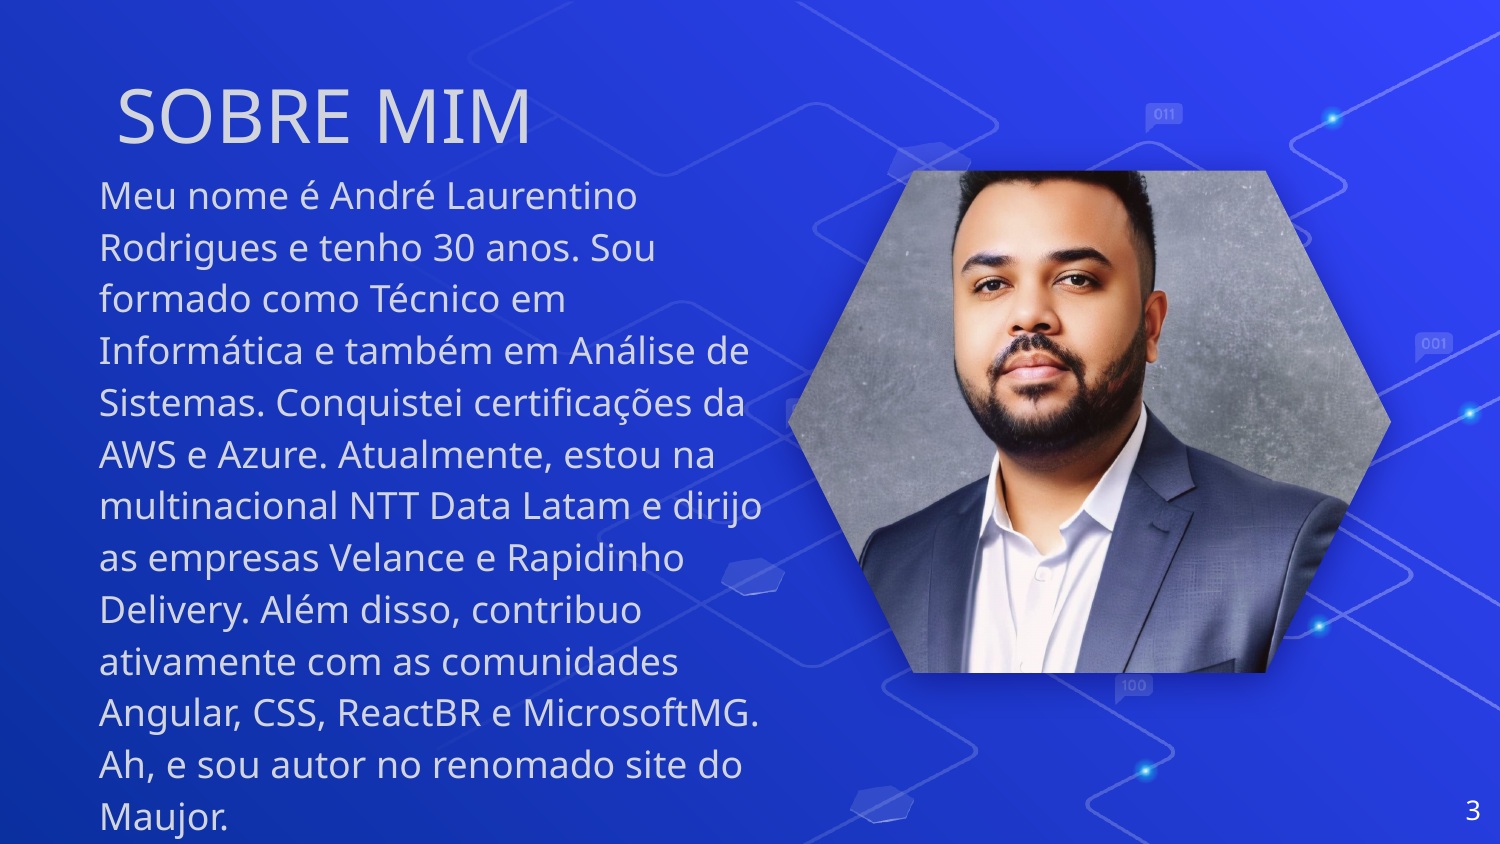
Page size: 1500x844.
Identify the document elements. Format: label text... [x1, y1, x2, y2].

picture [0, 0, 1500, 844]
slide_number 3 [1391, 779, 1482, 844]
subtitle Meu nome é André Laurentino Rodrigues e tenho 30 anos. Sou formado como Técnico em Informática e também em Análise de Sistemas. Conquistei certificações da AWS e Azure. Atualmente, estou na multinacional NTT Data Latam e dirijo as empresas Velance e Rapidinho Delivery. Além disso, contribuo ativamente com as comunidades Angular, CSS, ReactBR e MicrosoftMG. Ah, e sou autor no renomado site do Maujor. [98, 165, 777, 685]
title SOBRE MIM [116, 34, 1221, 249]
